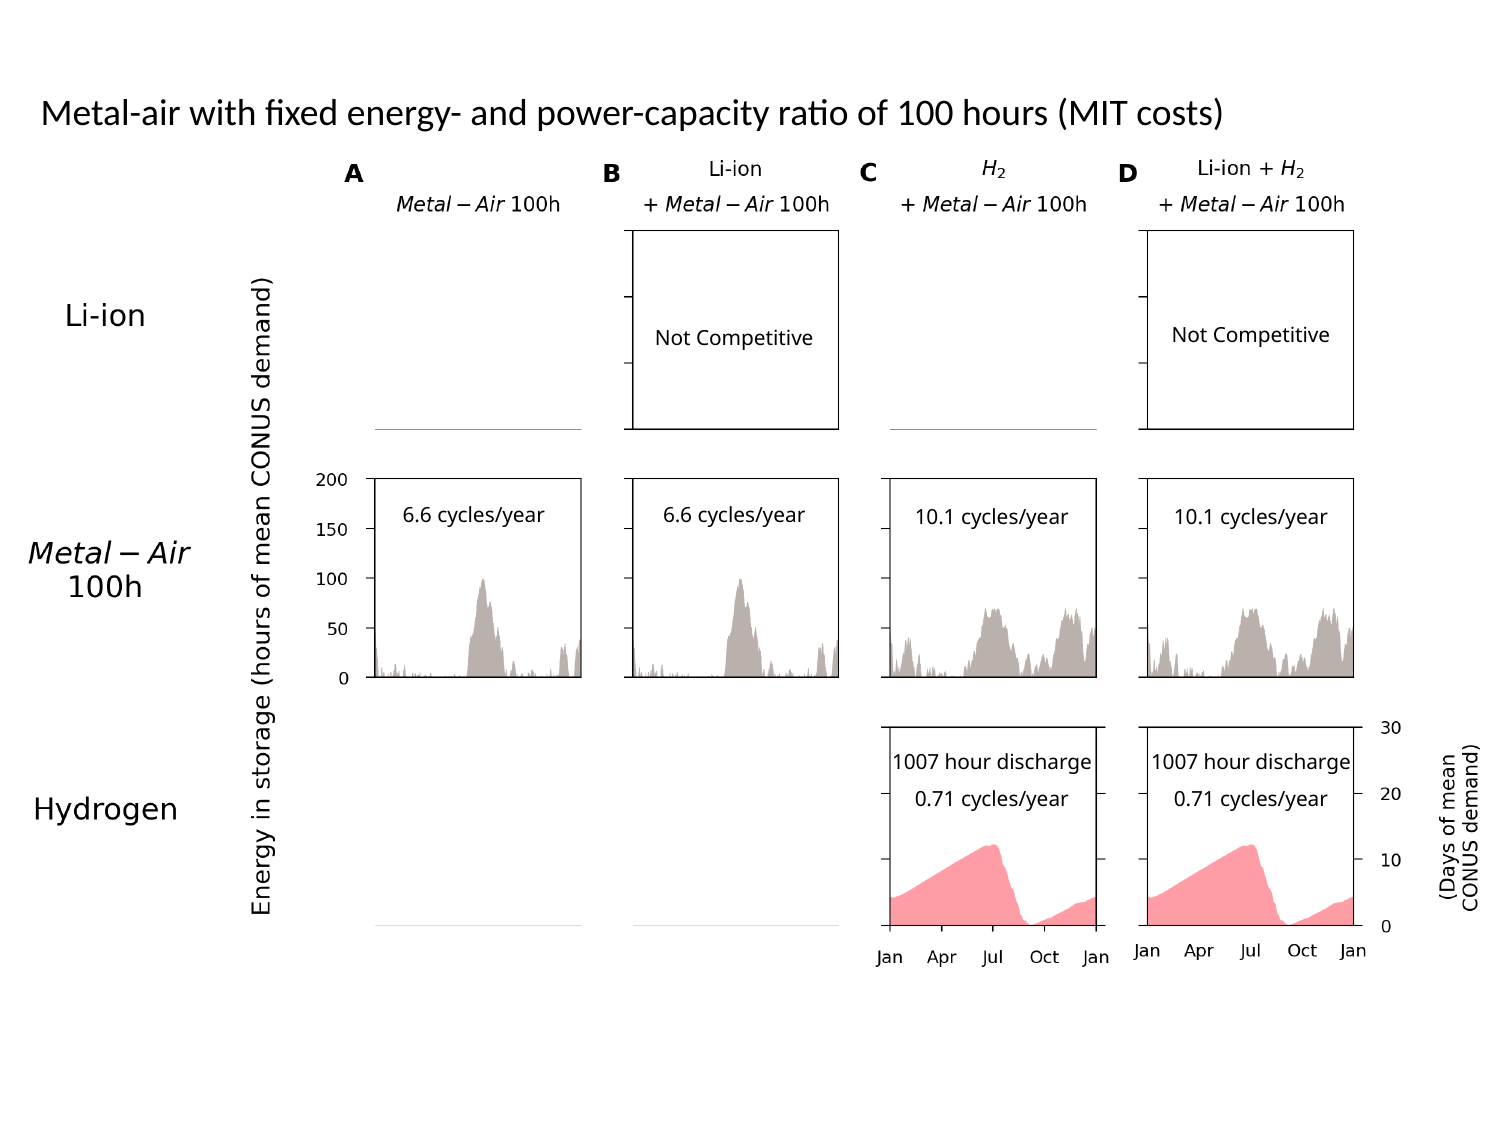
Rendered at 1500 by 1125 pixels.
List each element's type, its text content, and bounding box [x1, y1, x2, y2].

picture [0, 140, 1500, 984]
text_box Metal-air with fixed energy- and power-capacity ratio of 100 hours (MIT costs) [25, 80, 1474, 140]
